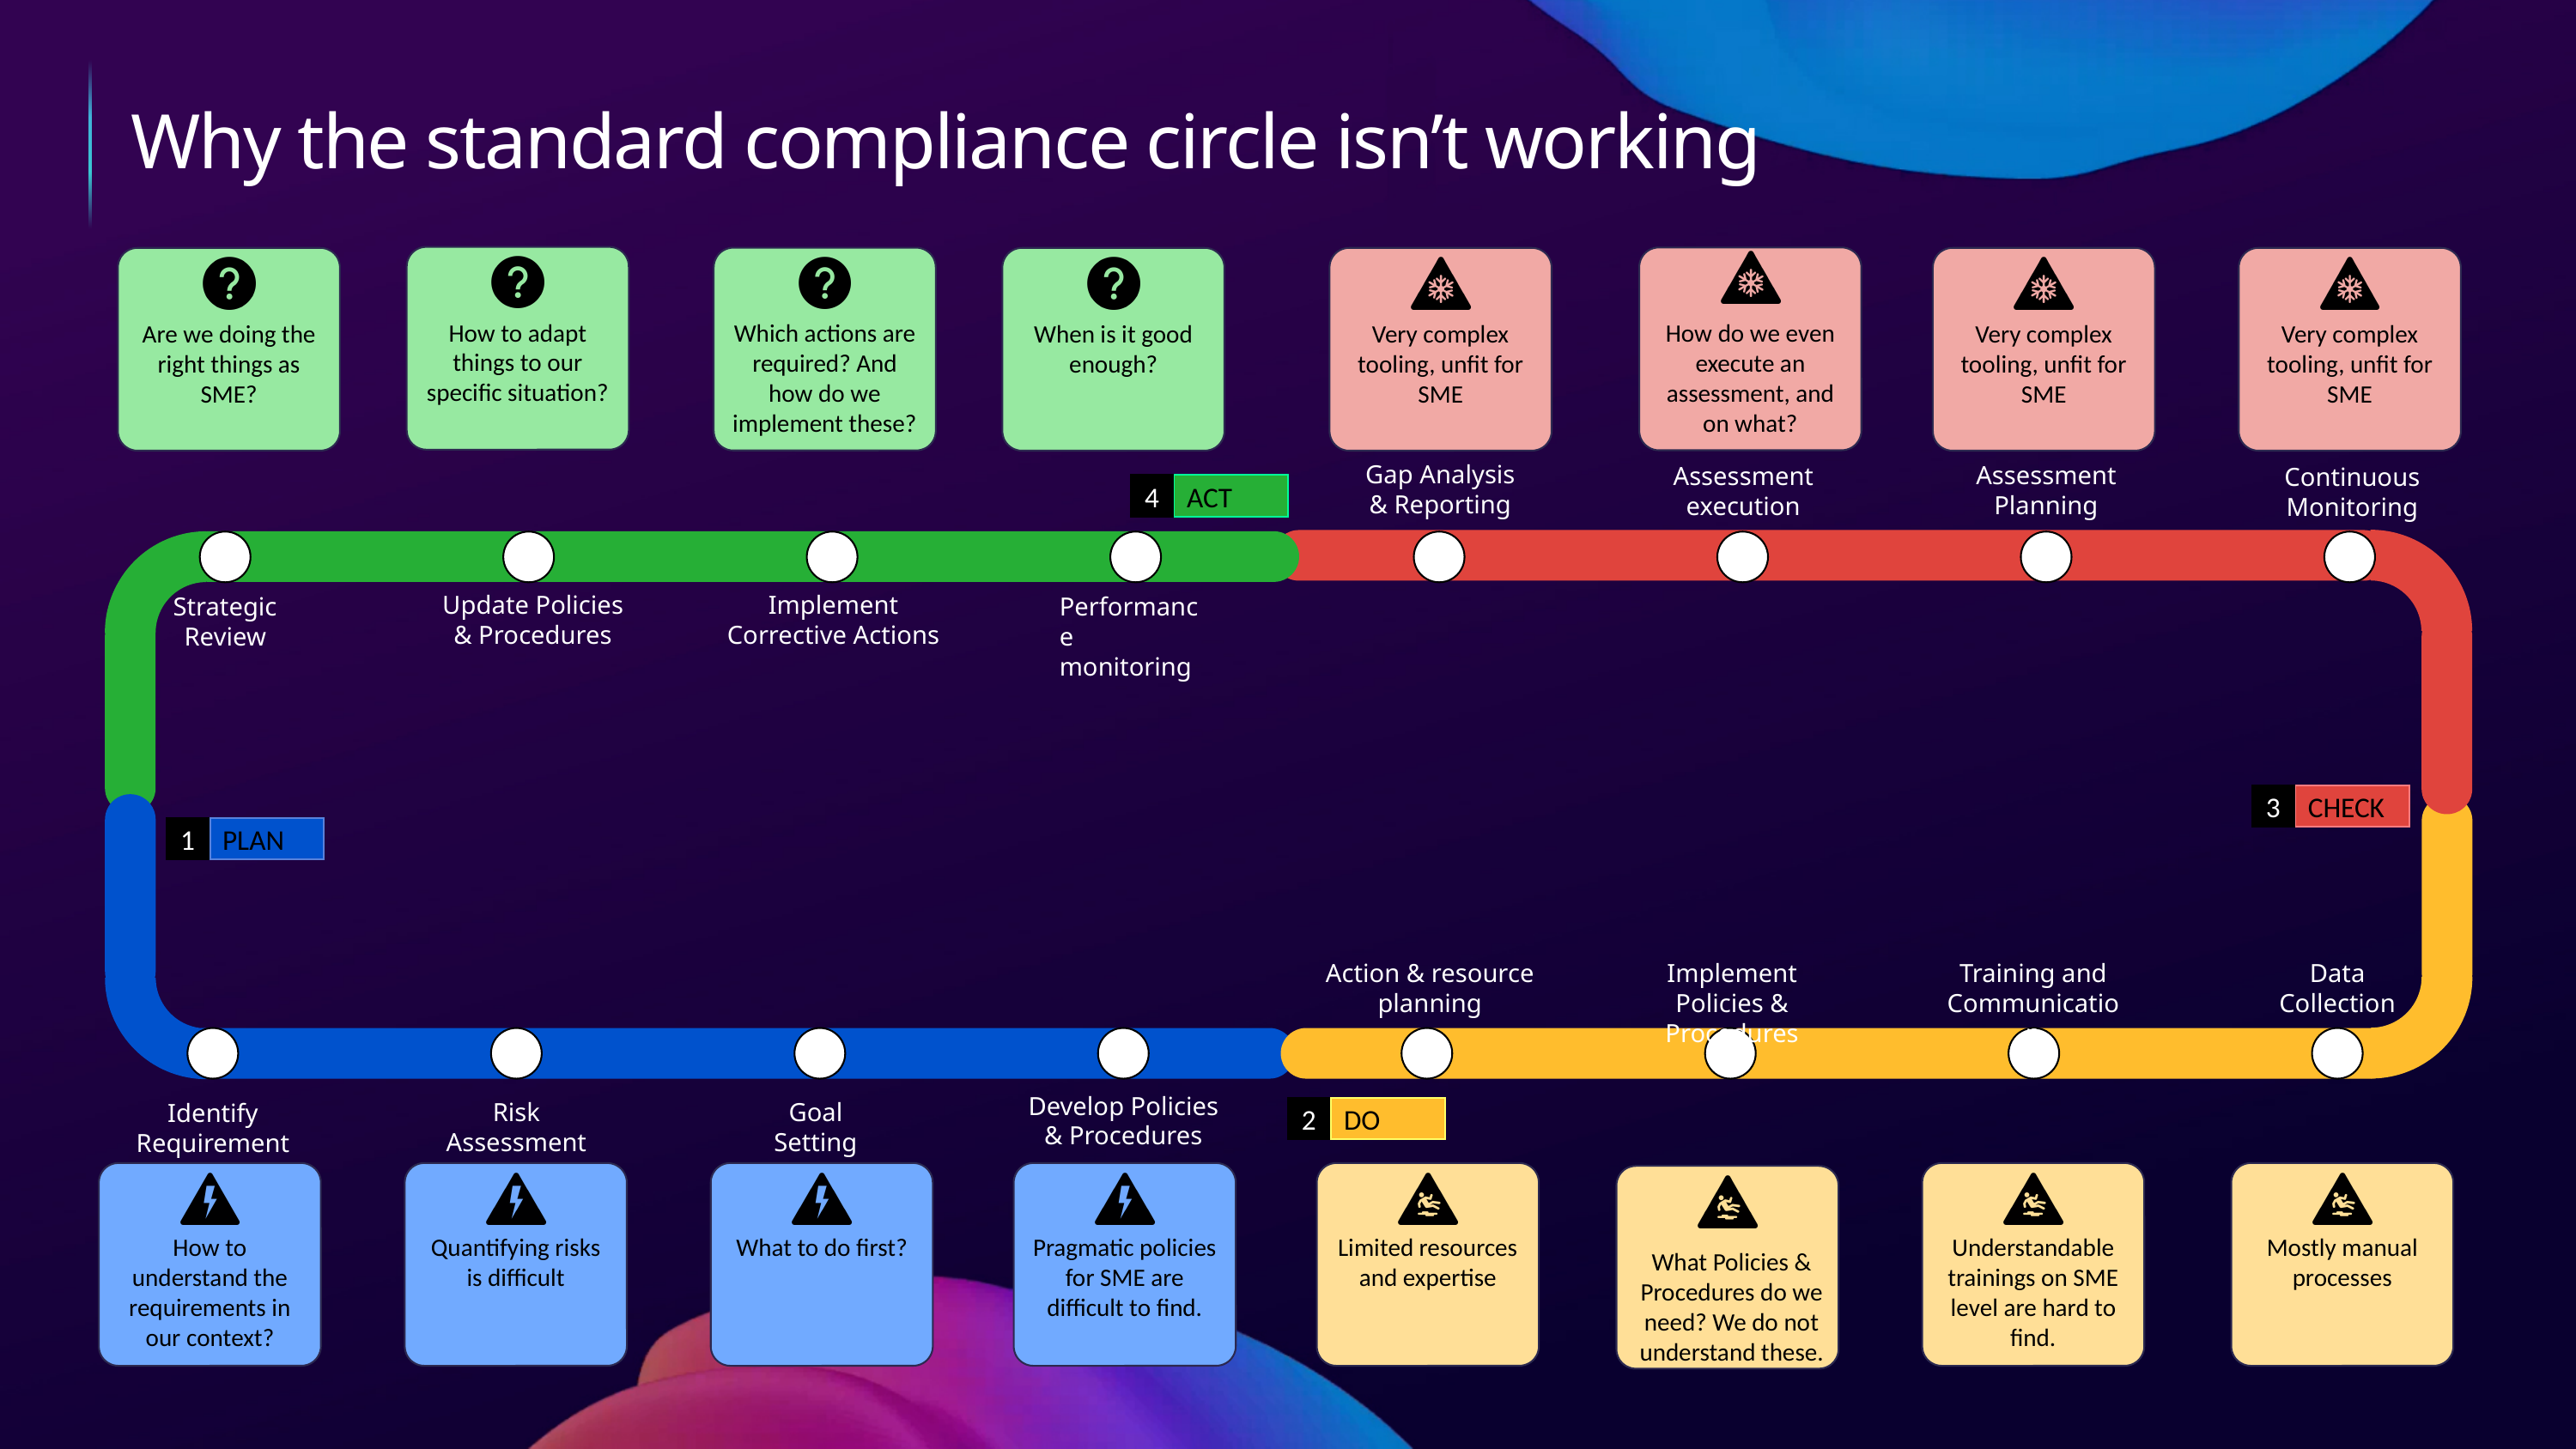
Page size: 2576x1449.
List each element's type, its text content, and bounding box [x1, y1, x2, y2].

text_box Very complex tooling, unfit for SME [1935, 311, 2153, 415]
text_box [1315, 1161, 1540, 1367]
text_box [208, 530, 1301, 583]
text_box Identify Requirements [118, 1090, 308, 1162]
text_box [1704, 1054, 1757, 1080]
text_box [1012, 1161, 1237, 1367]
text_box [104, 977, 208, 1081]
text_box [1638, 246, 1717, 442]
text_box [793, 1027, 847, 1080]
text_box Implement Policies & Procedures [1611, 950, 1853, 1054]
text_box [2008, 1054, 2061, 1080]
text_box Update Policies & Procedures [424, 583, 641, 656]
text_box [1413, 530, 1466, 584]
text_box [2421, 805, 2474, 976]
text_box [2369, 529, 2474, 633]
text_box [2238, 246, 2462, 452]
text_box [1279, 1027, 1422, 1080]
text_box [218, 1027, 512, 1080]
text_box [1931, 246, 2156, 452]
text_box PLAN [210, 817, 325, 860]
text_box [1097, 1027, 1150, 1080]
text_box [2421, 610, 2474, 815]
text_box Gap Analysis & Reporting [1351, 452, 1529, 525]
text_box [1328, 246, 1553, 452]
text_box [2374, 975, 2474, 1080]
text_box [104, 530, 208, 629]
text_box Assessment execution [1654, 453, 1832, 527]
text_box Goal Setting [747, 1090, 884, 1161]
text_box [117, 246, 341, 452]
text_box Continuous Monitoring [2263, 455, 2441, 529]
text_box [98, 1161, 322, 1367]
text_box [825, 1027, 1118, 1080]
title Why the standard compliance circle isn’t working [118, 51, 2458, 239]
text_box [717, 444, 933, 452]
text_box When is it good enough? [1005, 311, 1222, 385]
text_box [1921, 1161, 2146, 1367]
text_box Performance monitoring [1047, 585, 1225, 688]
text_box [198, 530, 252, 584]
text_box [405, 246, 630, 451]
text_box Pragmatic policies for SME are difficult to find. [1017, 1225, 1233, 1328]
text_box Assessment Planning [1957, 453, 2136, 526]
text_box CHECK [2295, 785, 2410, 828]
text_box Quantifying risks is difficult [407, 1225, 624, 1298]
text_box Are we doing the right things as SME? [120, 311, 337, 415]
text_box [1716, 530, 1770, 584]
text_box Implement Corrective Actions [713, 583, 955, 656]
text_box ACT [1174, 474, 1289, 518]
text_box [713, 246, 937, 442]
text_box Training and Communication [1931, 950, 2135, 1054]
text_box [1285, 529, 2369, 582]
text_box [1400, 1027, 1454, 1080]
text_box [2323, 530, 2377, 584]
text_box [1109, 530, 1163, 584]
text_box [2020, 530, 2073, 584]
text_box [1784, 246, 1862, 442]
text_box [521, 1027, 815, 1080]
text_box Which actions are required? And how do we implement these? [716, 311, 933, 444]
text_box Very complex tooling, unfit for SME [2241, 311, 2458, 415]
text_box [502, 530, 556, 583]
text_box [186, 1027, 240, 1080]
text_box [104, 793, 157, 998]
text_box [1128, 1027, 1287, 1080]
text_box What Policies & Procedures do we need? We do not understand these. [1623, 1240, 1840, 1373]
text_box [2230, 1161, 2455, 1367]
text_box [104, 609, 157, 803]
text_box Mostly manual processes [2234, 1225, 2451, 1298]
text_box How to understand the requirements in our context? [101, 1225, 319, 1358]
text_box DO [1330, 1097, 1446, 1140]
text_box [709, 1161, 934, 1367]
text_box [1432, 1027, 1725, 1080]
text_box [1735, 1027, 2028, 1080]
text_box Strategic Review [136, 585, 314, 658]
picture [0, 0, 2576, 1449]
text_box Limited resources and expertise [1319, 1225, 1536, 1298]
text_box [404, 1161, 629, 1367]
text_box [1615, 1165, 1840, 1365]
text_box [2342, 1027, 2397, 1080]
text_box Very complex tooling, unfit for SME [1332, 311, 1549, 415]
text_box 1 [166, 817, 210, 860]
text_box 2 [1287, 1097, 1330, 1140]
text_box Understandable trainings on SME level are hard to find. [1925, 1225, 2142, 1358]
text_box [489, 1027, 543, 1080]
text_box [1001, 246, 1226, 452]
text_box [805, 530, 859, 584]
text_box How do we even execute an assessment, and on what?​ [1642, 311, 1859, 444]
text_box Data Collection [2248, 950, 2427, 1024]
text_box Risk Assessment [427, 1090, 605, 1161]
text_box Action & resource planning [1312, 950, 1548, 1024]
text_box What to do first? [714, 1225, 930, 1268]
text_box [1643, 444, 1858, 452]
text_box Develop Policies & Procedures [1015, 1083, 1232, 1157]
text_box 3 [2251, 785, 2295, 828]
text_box How to adapt things to our specific situation? [410, 310, 626, 414]
text_box 4 [1130, 474, 1174, 518]
text_box [2039, 1027, 2332, 1080]
text_box [2311, 1027, 2364, 1080]
